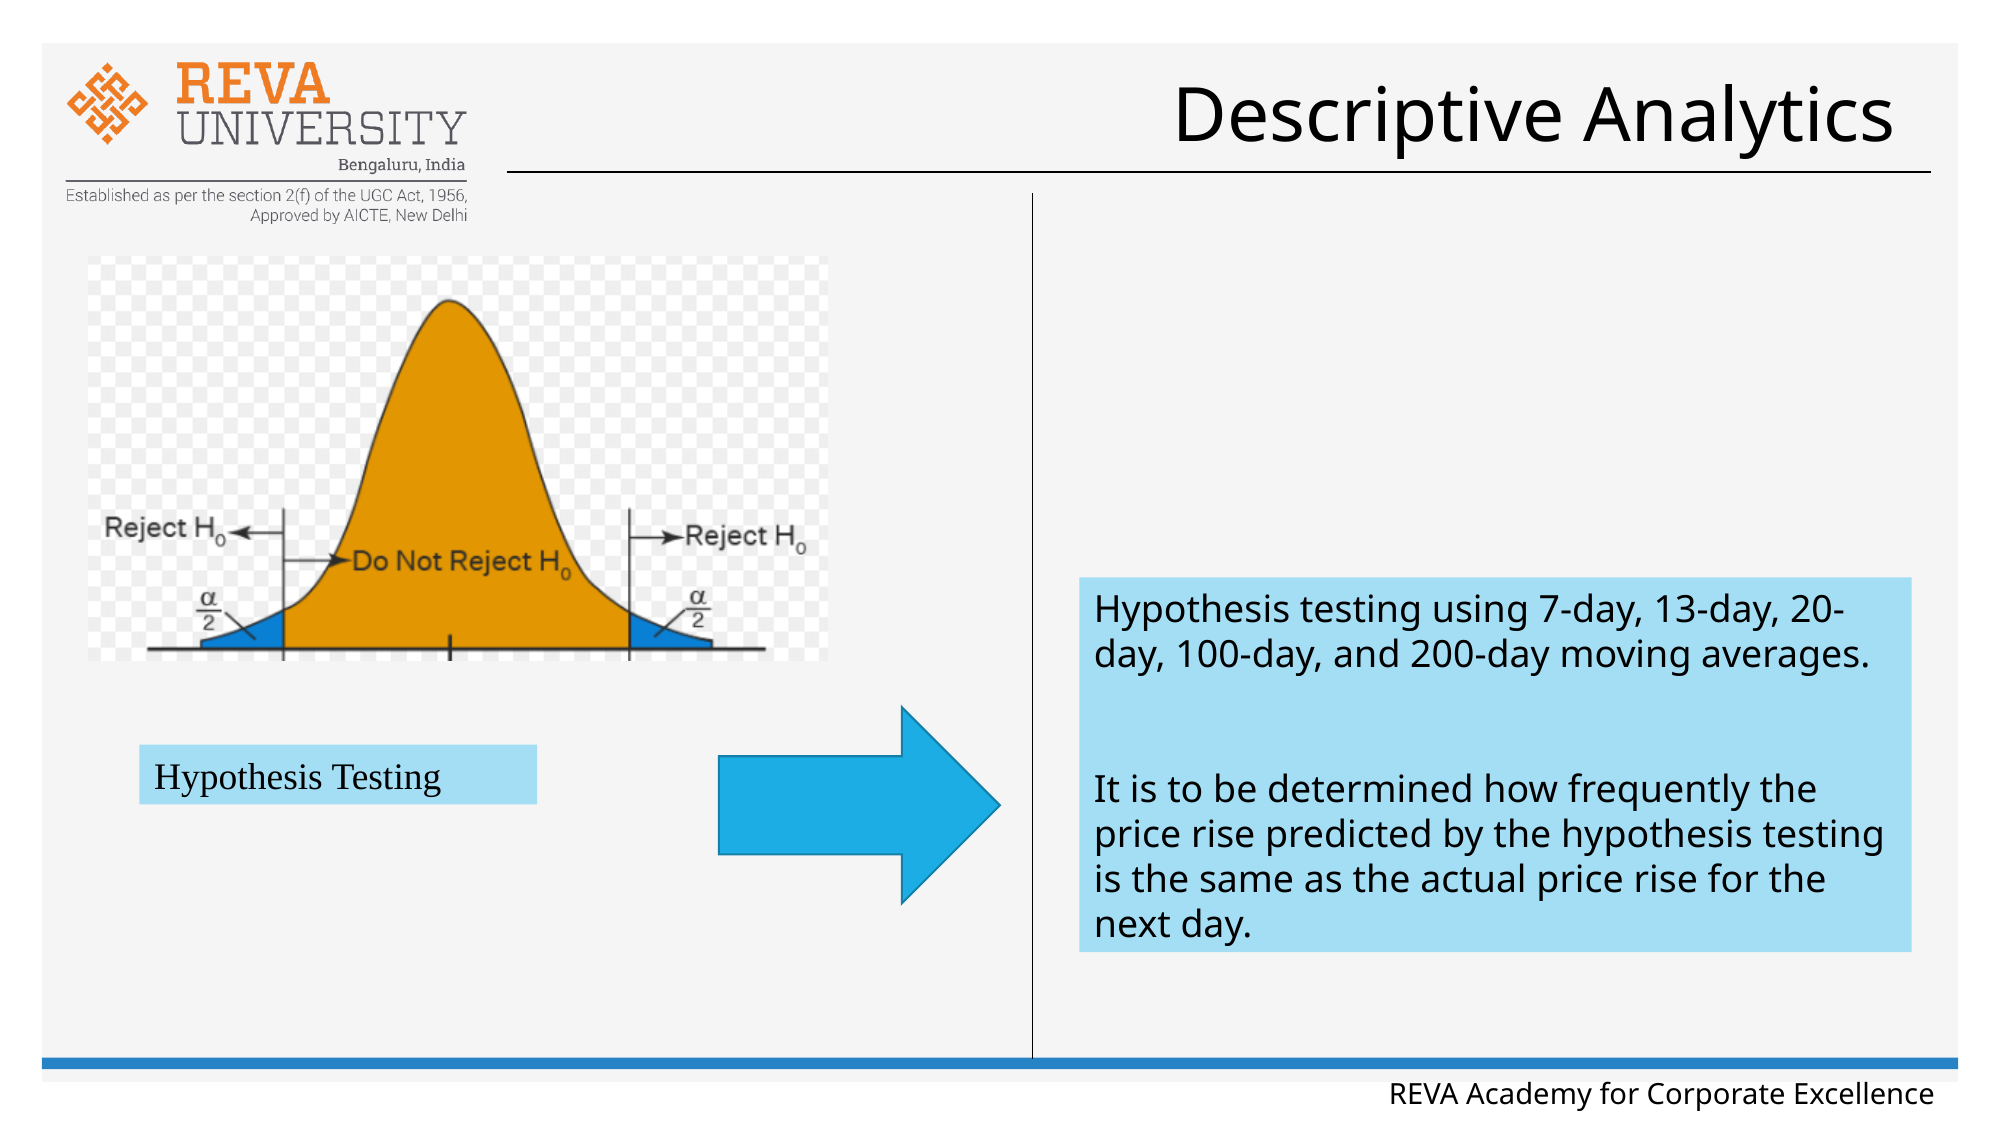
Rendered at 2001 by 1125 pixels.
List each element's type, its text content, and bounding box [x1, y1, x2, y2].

text_box [717, 704, 1002, 906]
title Descriptive Analytics [555, 62, 1931, 173]
text_box Hypothesis testing using 7-day, 13-day, 20-day, 100-day, and 200-day moving averages. It is to be determined how frequently the price rise predicted by the hypothesis testing is the same as the actual price rise for the next day. [1079, 577, 1912, 953]
picture [88, 256, 828, 661]
text_box Hypothesis Testing [139, 744, 538, 805]
picture [65, 62, 467, 224]
